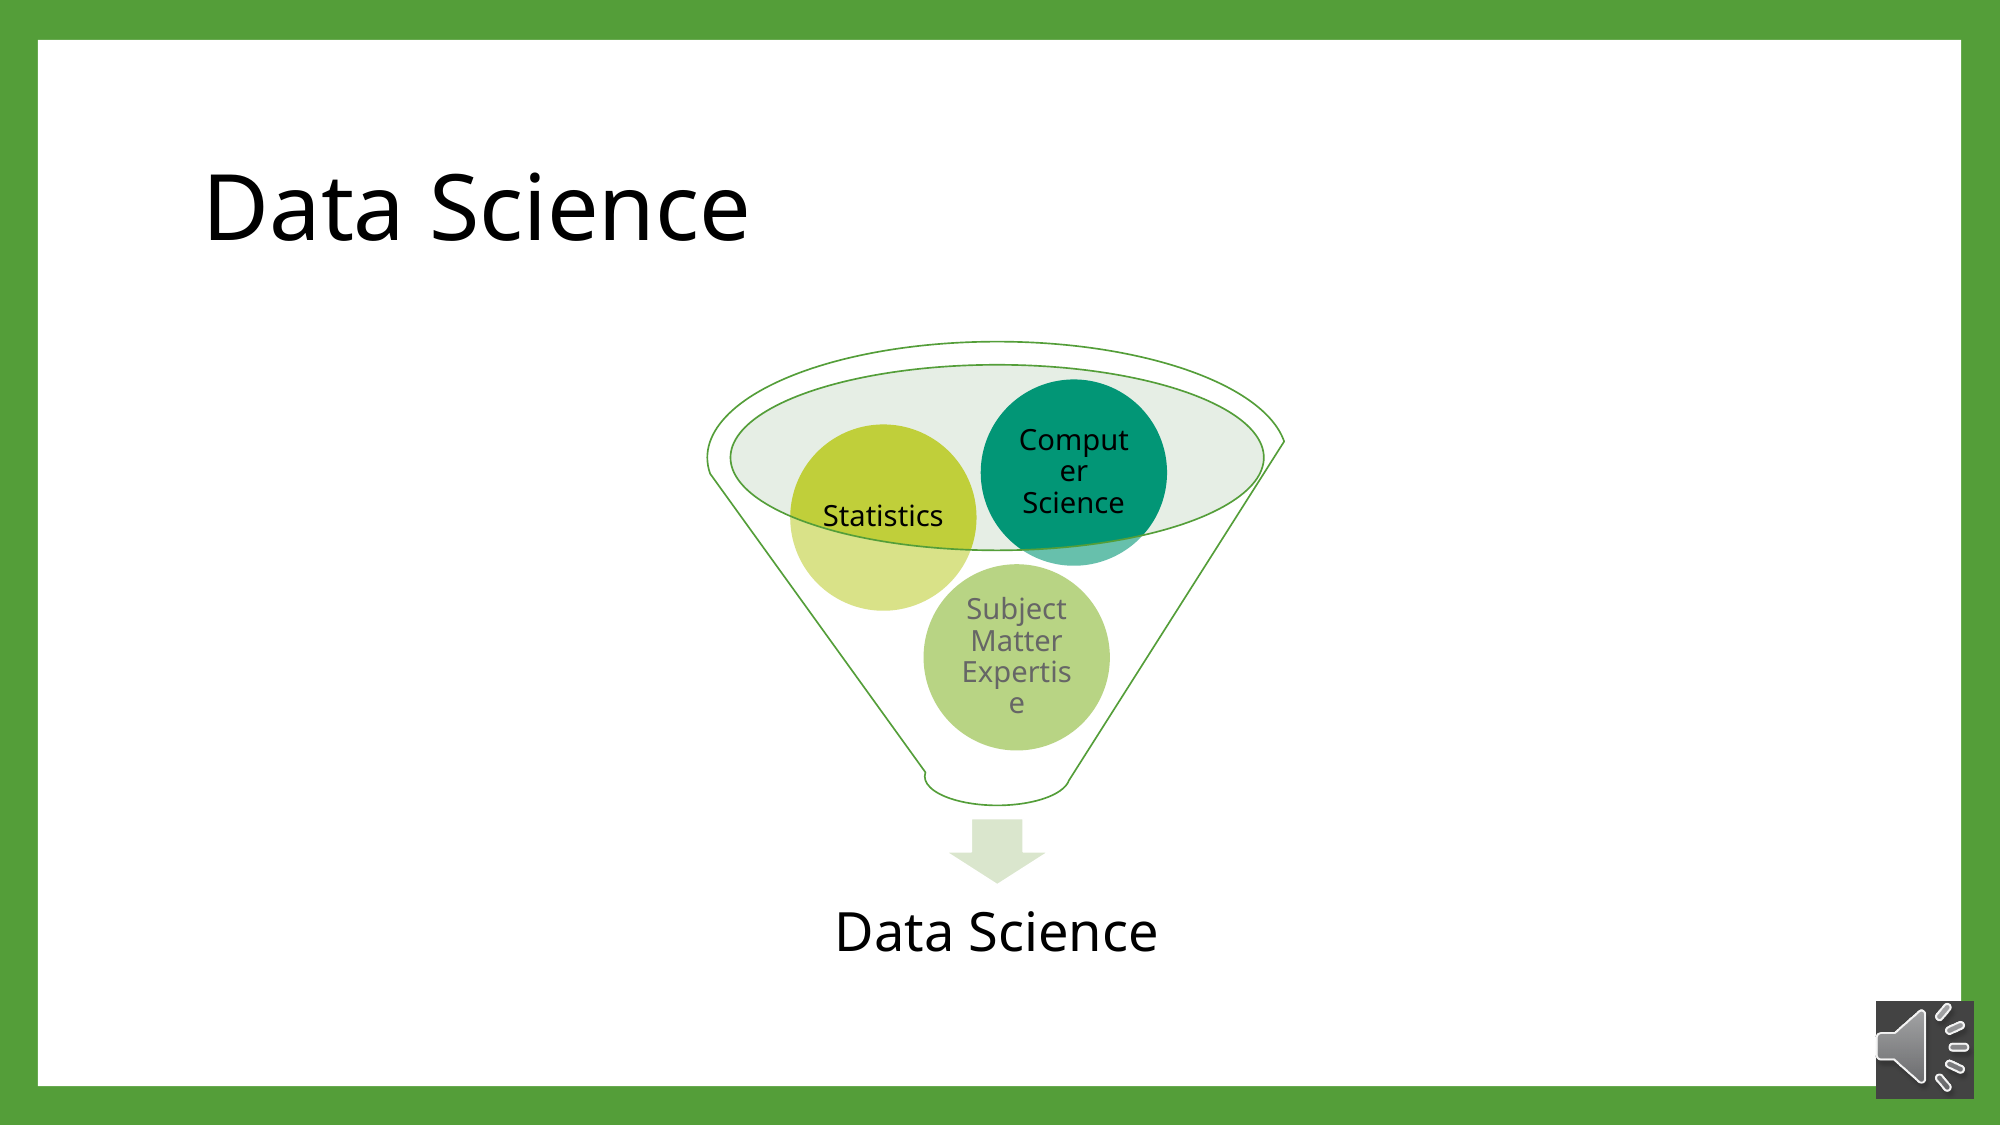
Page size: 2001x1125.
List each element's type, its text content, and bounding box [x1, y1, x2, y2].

title Data Science [187, 99, 1808, 323]
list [187, 337, 1808, 1001]
picture [1874, 999, 1976, 1101]
